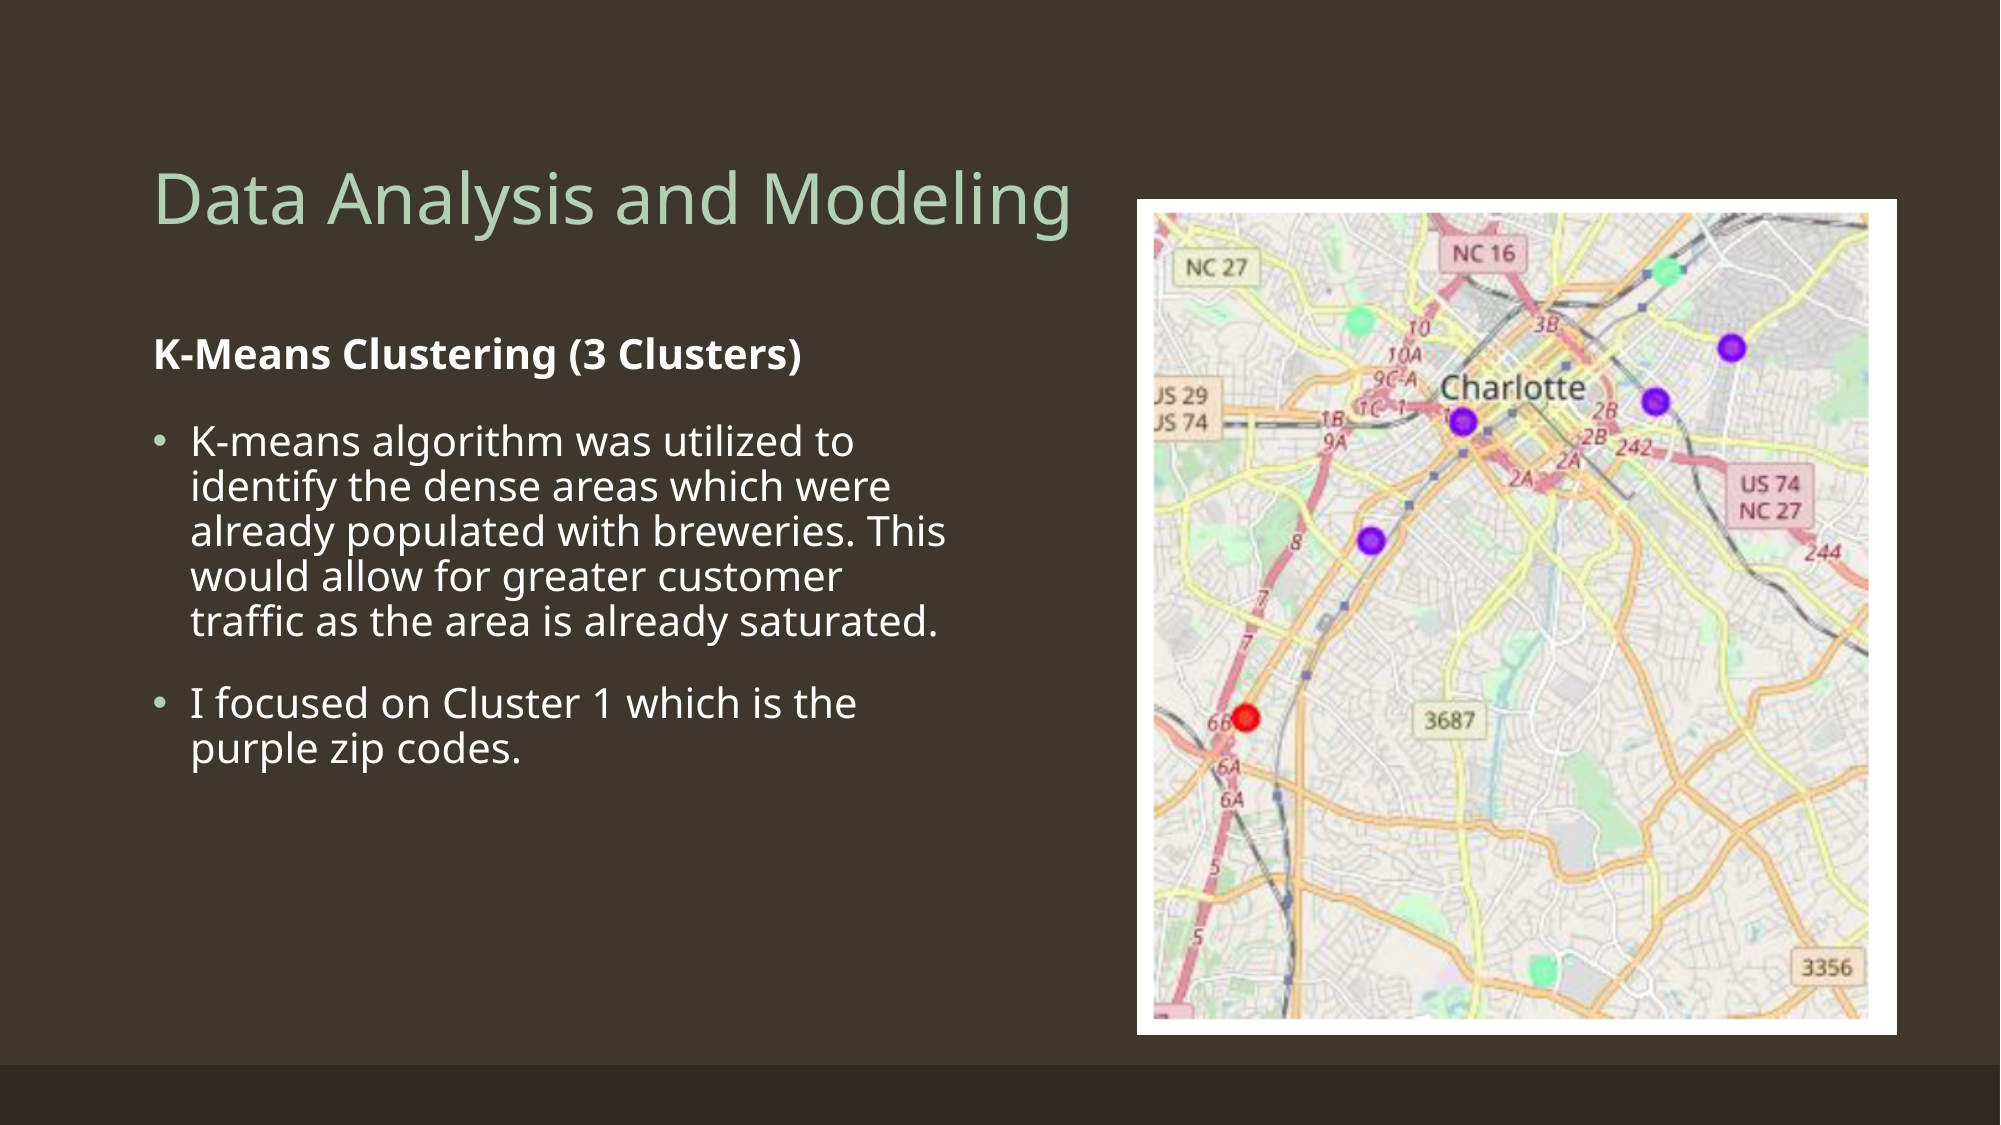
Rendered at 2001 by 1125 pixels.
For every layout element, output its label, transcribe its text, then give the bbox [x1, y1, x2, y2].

list K-means algorithm was utilized to identify the dense areas which were already populated with breweries. This would allow for greater customer traffic as the area is already saturated. I focused on Cluster 1 which is the purple zip codes. [137, 412, 963, 1016]
title Data Analysis and Modeling [137, 59, 1863, 248]
picture [1137, 199, 1897, 1035]
list K-Means Clustering (3 Clusters) [137, 299, 963, 412]
